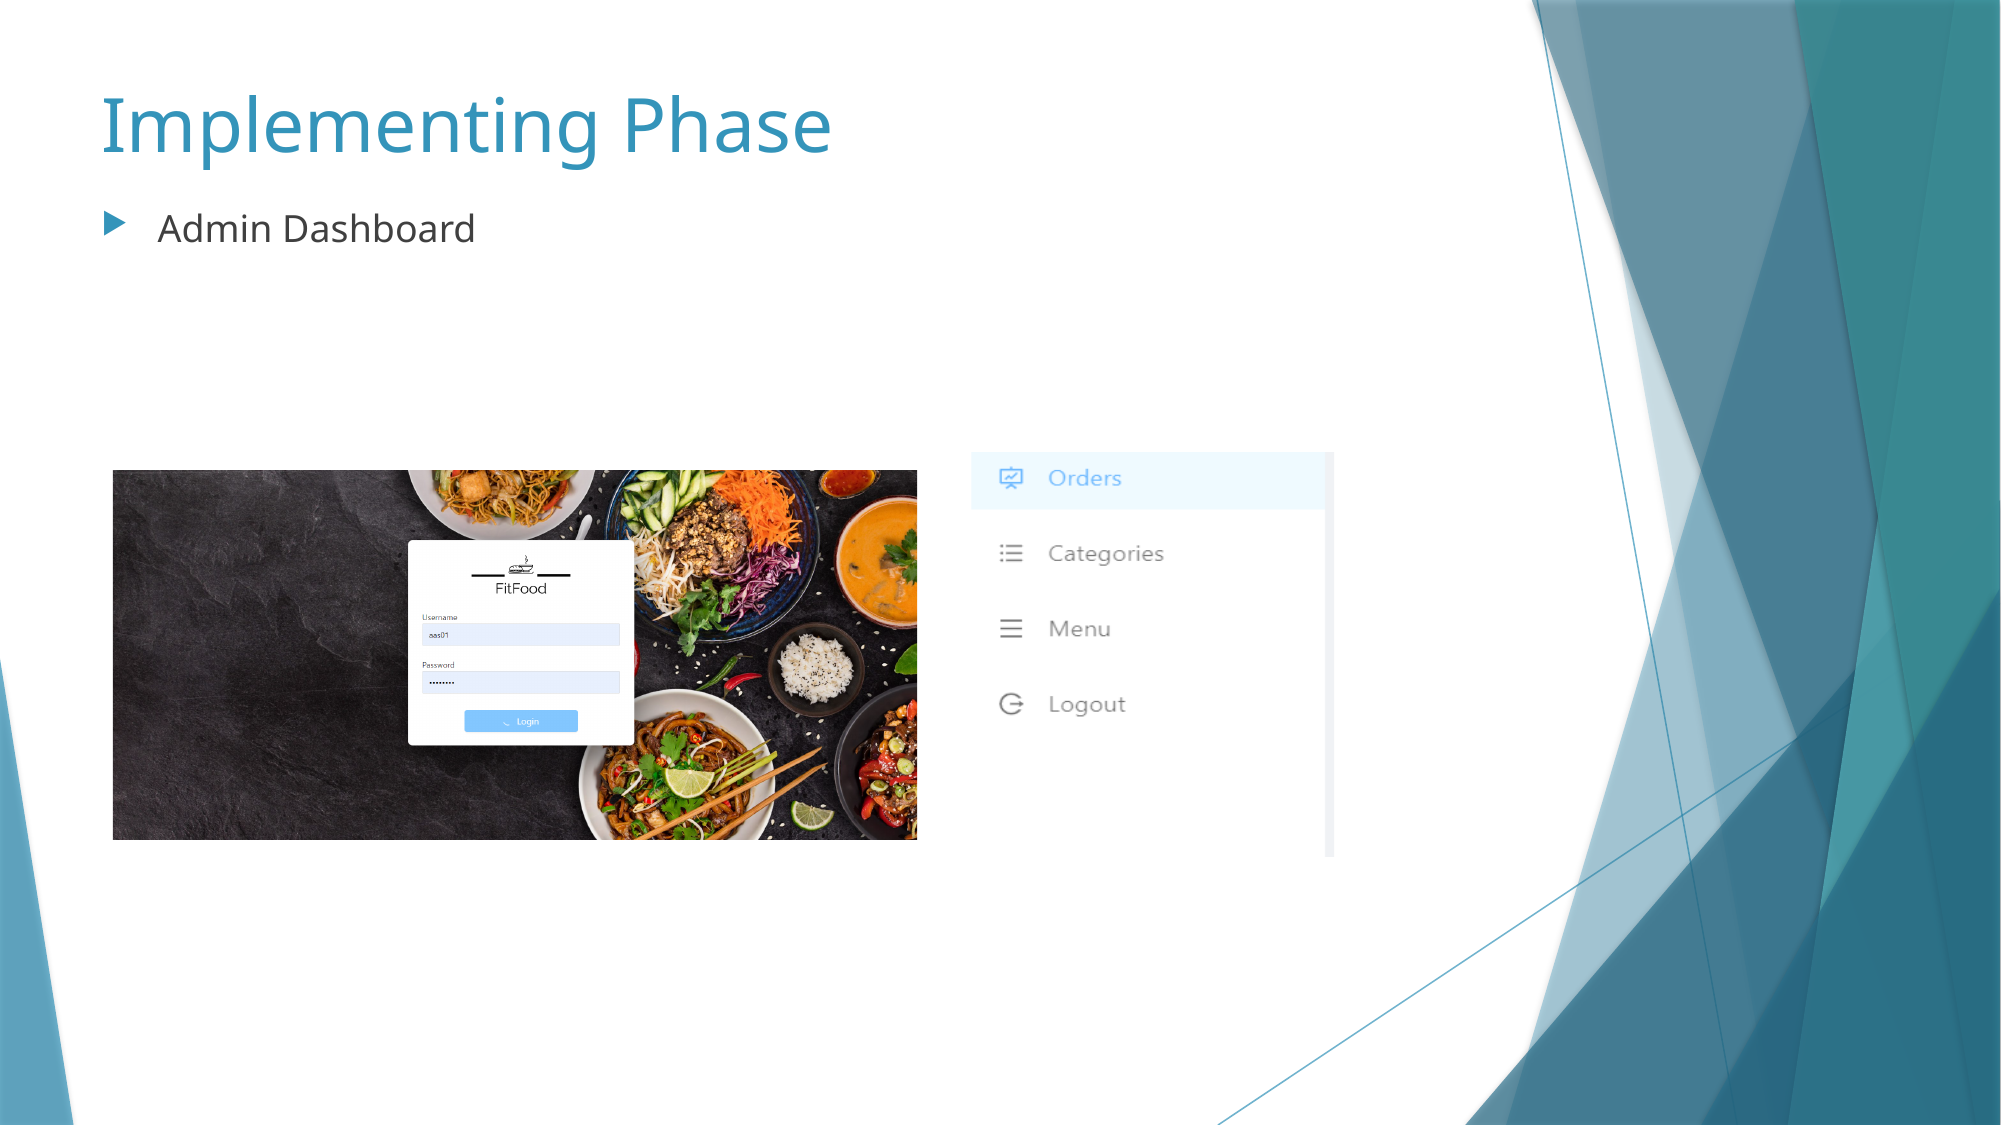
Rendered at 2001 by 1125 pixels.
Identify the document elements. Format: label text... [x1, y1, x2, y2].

text_box [576, 349, 2000, 425]
title Implementing Phase [86, 69, 1546, 212]
picture [970, 452, 1335, 858]
picture [112, 469, 918, 840]
list Admin Dashboard [86, 198, 1522, 992]
